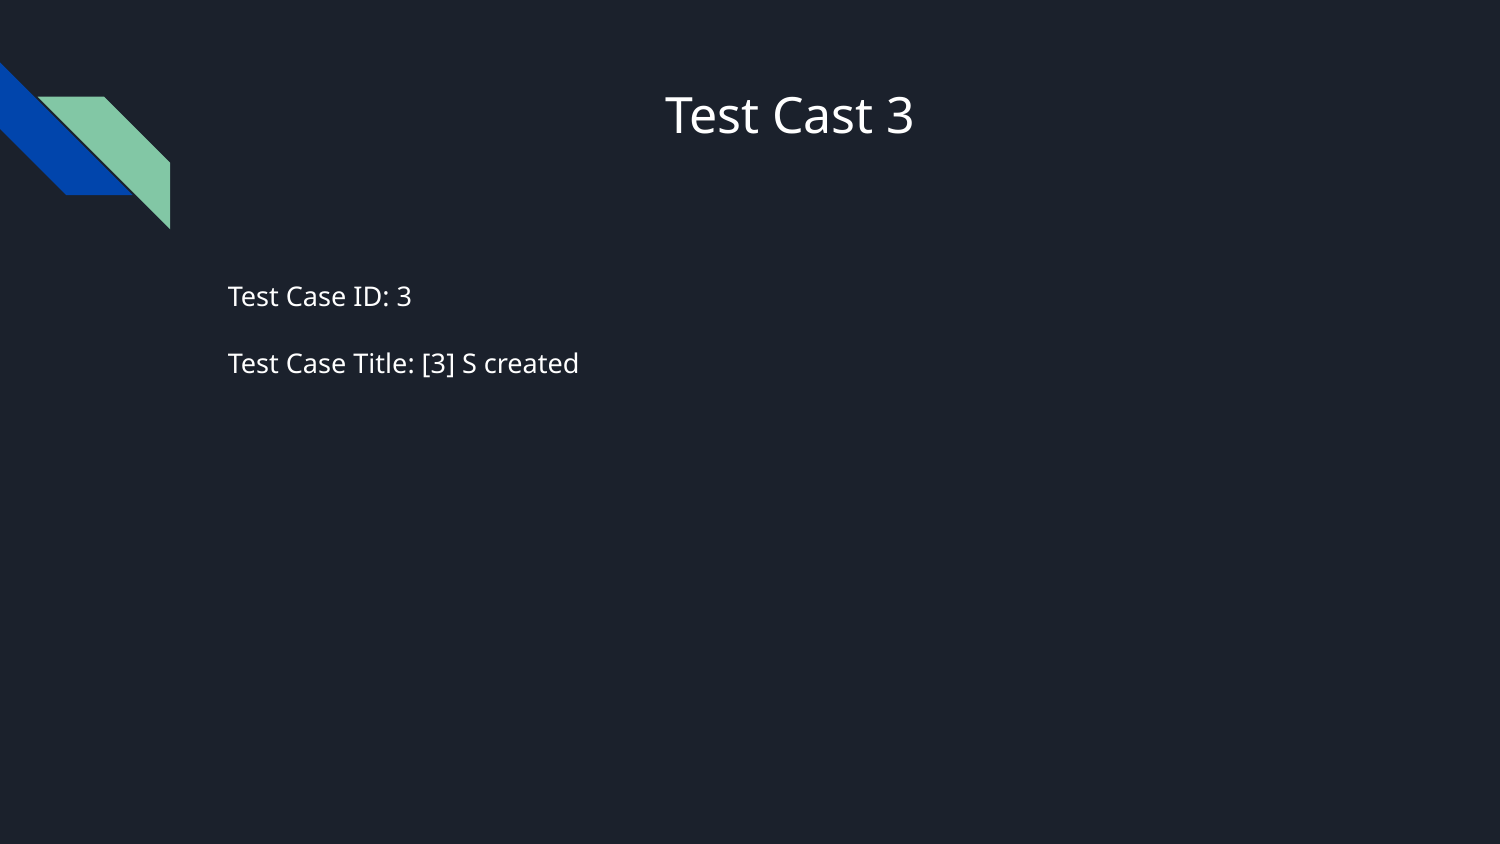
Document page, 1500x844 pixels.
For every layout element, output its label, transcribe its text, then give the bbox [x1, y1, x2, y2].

title Test Cast 3 [212, 64, 1368, 215]
list Test Case ID: 3 Test Case Title: [3] S created [212, 257, 1368, 735]
